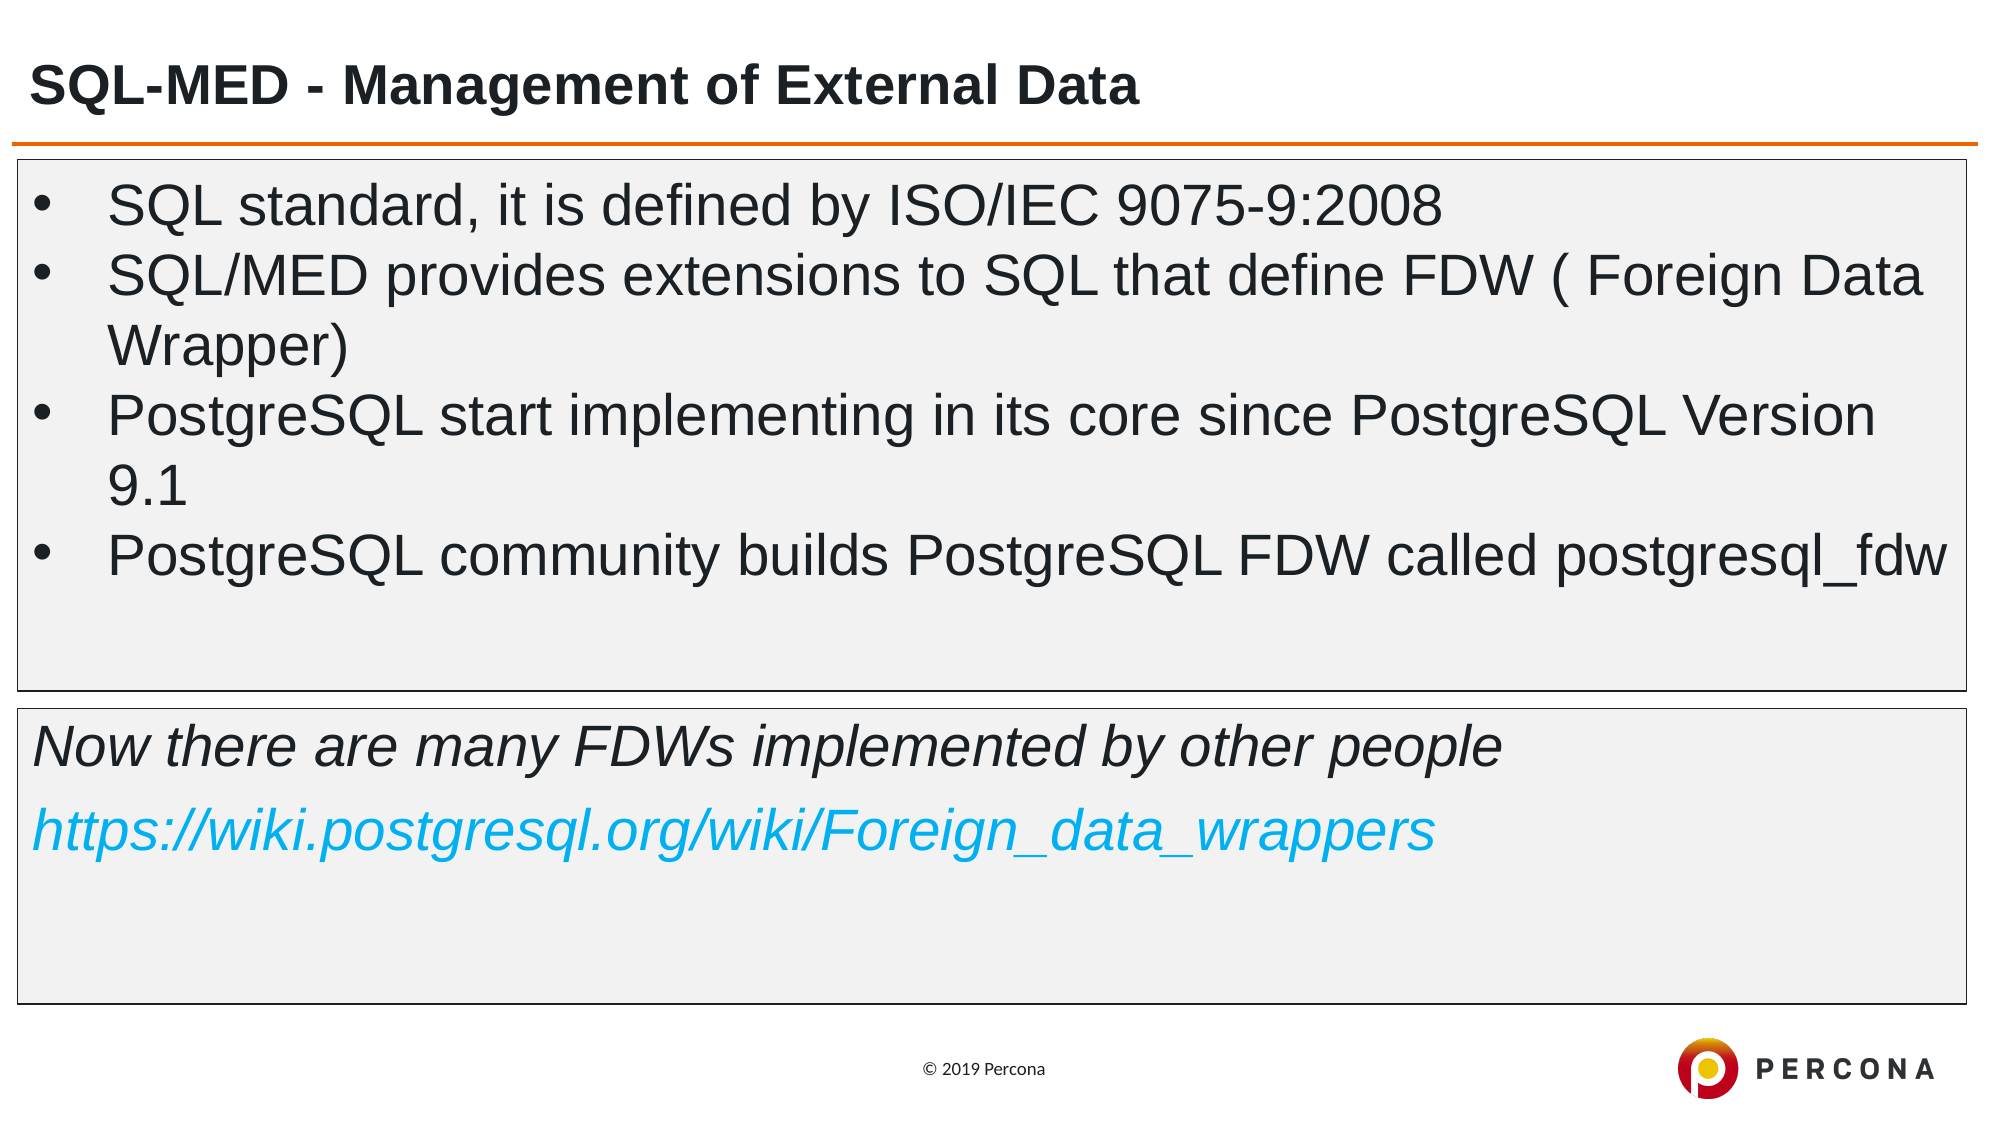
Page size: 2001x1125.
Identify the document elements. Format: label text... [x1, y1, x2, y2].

title SQL-MED - Management of External Data [21, 48, 1982, 125]
picture [1678, 1038, 1934, 1099]
text_box Now there are many FDWs implemented by other people https://wiki.postgresql.org/wiki/Foreign_data_wrappers [17, 708, 1967, 1004]
text_box SQL standard, it is defined by ISO/IEC 9075-9:2008 SQL/MED provides extensions to SQL that define FDW ( Foreign Data Wrapper) PostgreSQL start implementing in its core since PostgreSQL Version 9.1 PostgreSQL community builds PostgreSQL FDW called postgresql_fdw [17, 159, 1967, 691]
